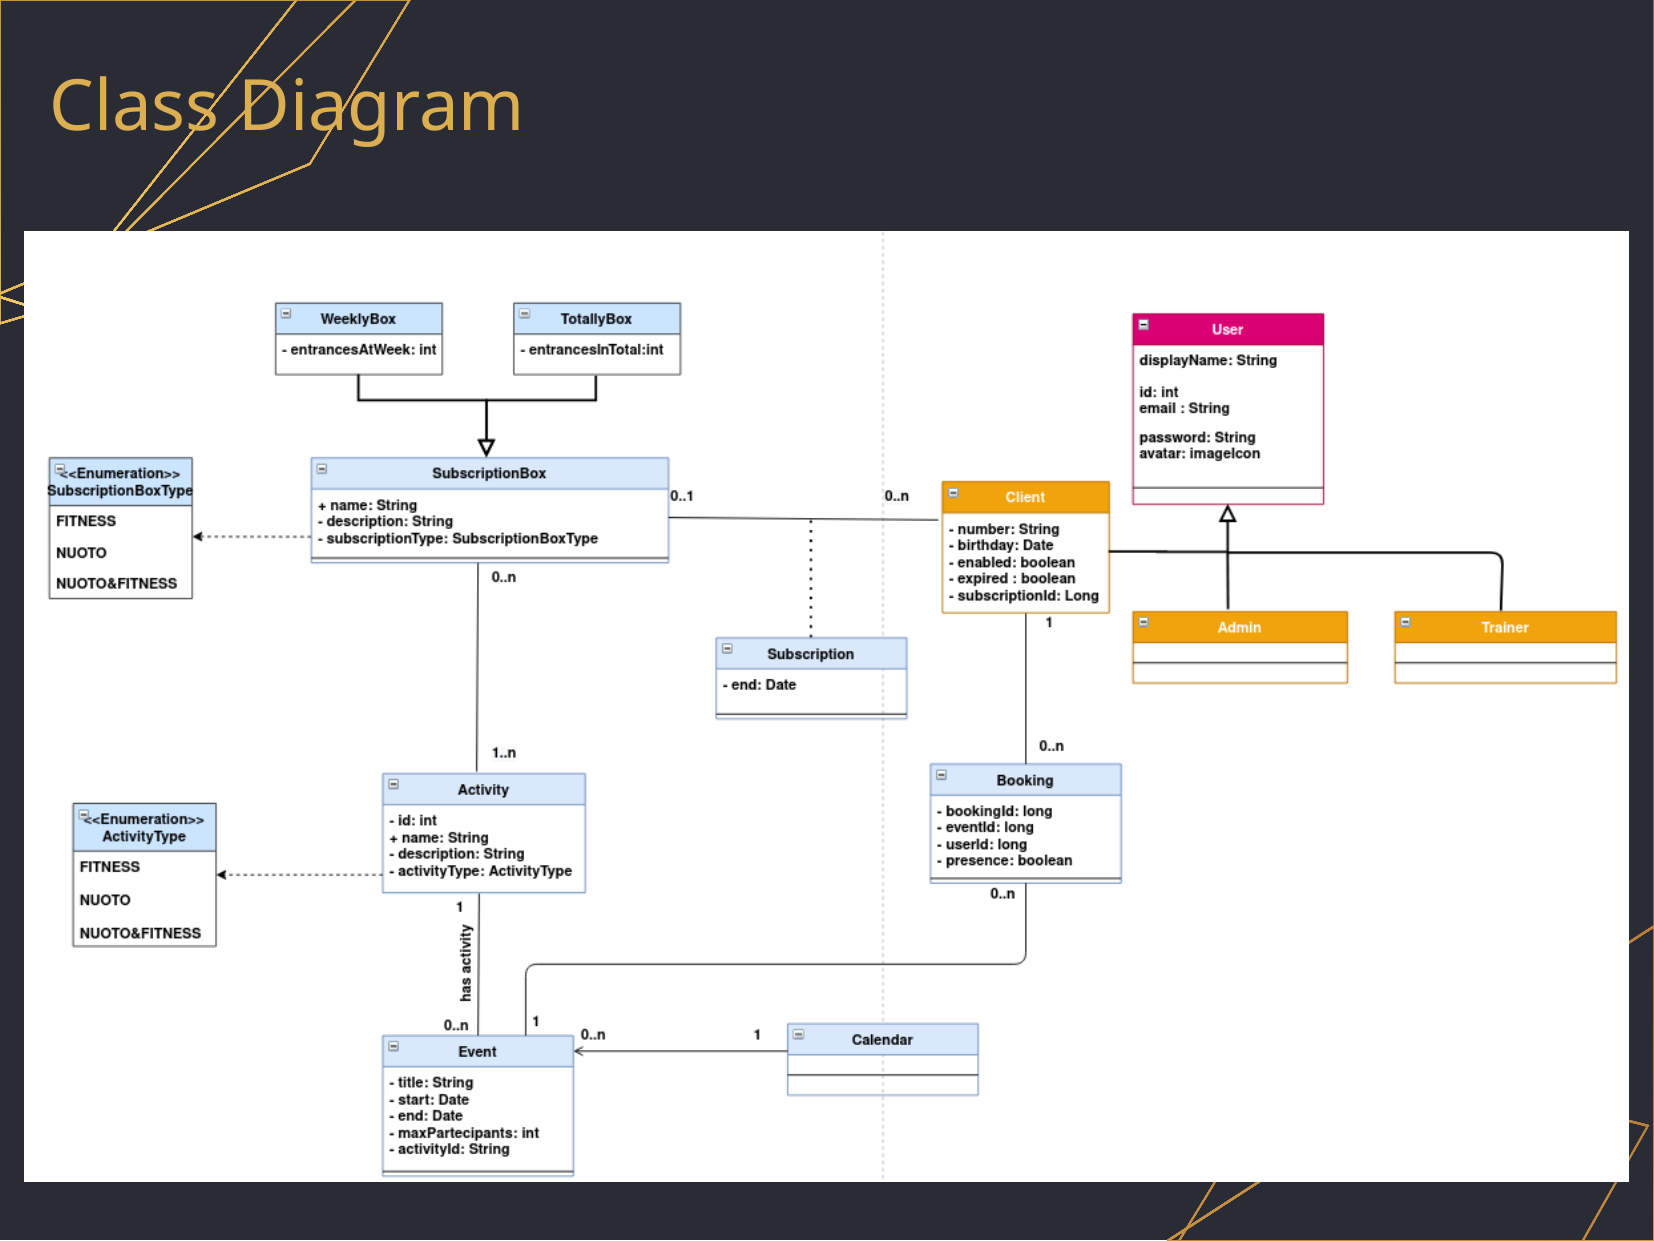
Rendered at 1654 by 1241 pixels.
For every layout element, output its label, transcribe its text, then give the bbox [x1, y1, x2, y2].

title Class Diagram [49, 0, 1538, 207]
picture [24, 231, 1629, 1183]
